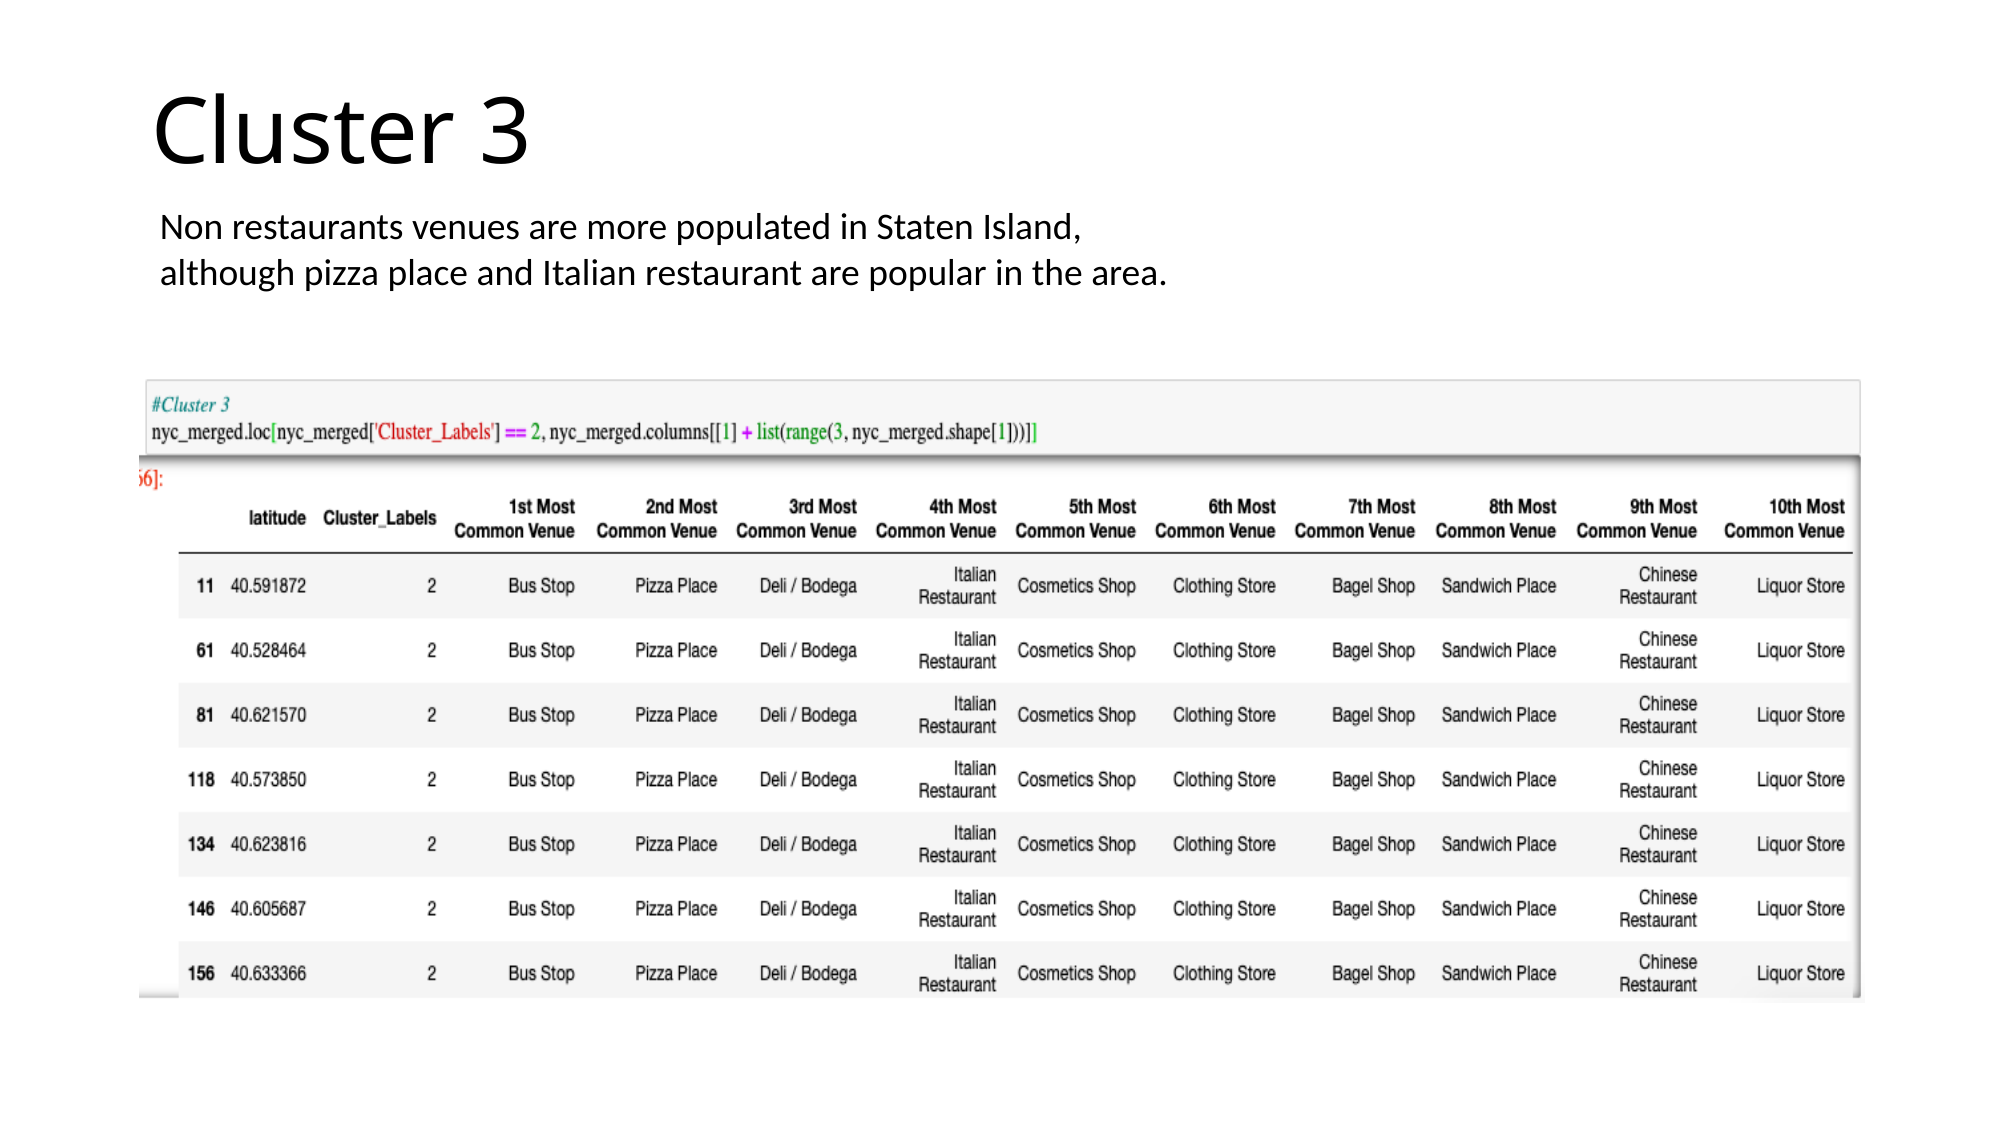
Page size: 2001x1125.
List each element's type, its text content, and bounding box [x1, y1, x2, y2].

text_box Non restaurants venues are more populated in Staten Island, although pizza place and Italian restaurant are popular in the area. [144, 195, 1193, 300]
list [138, 378, 1864, 1004]
title Cluster 3 [135, 24, 1861, 243]
